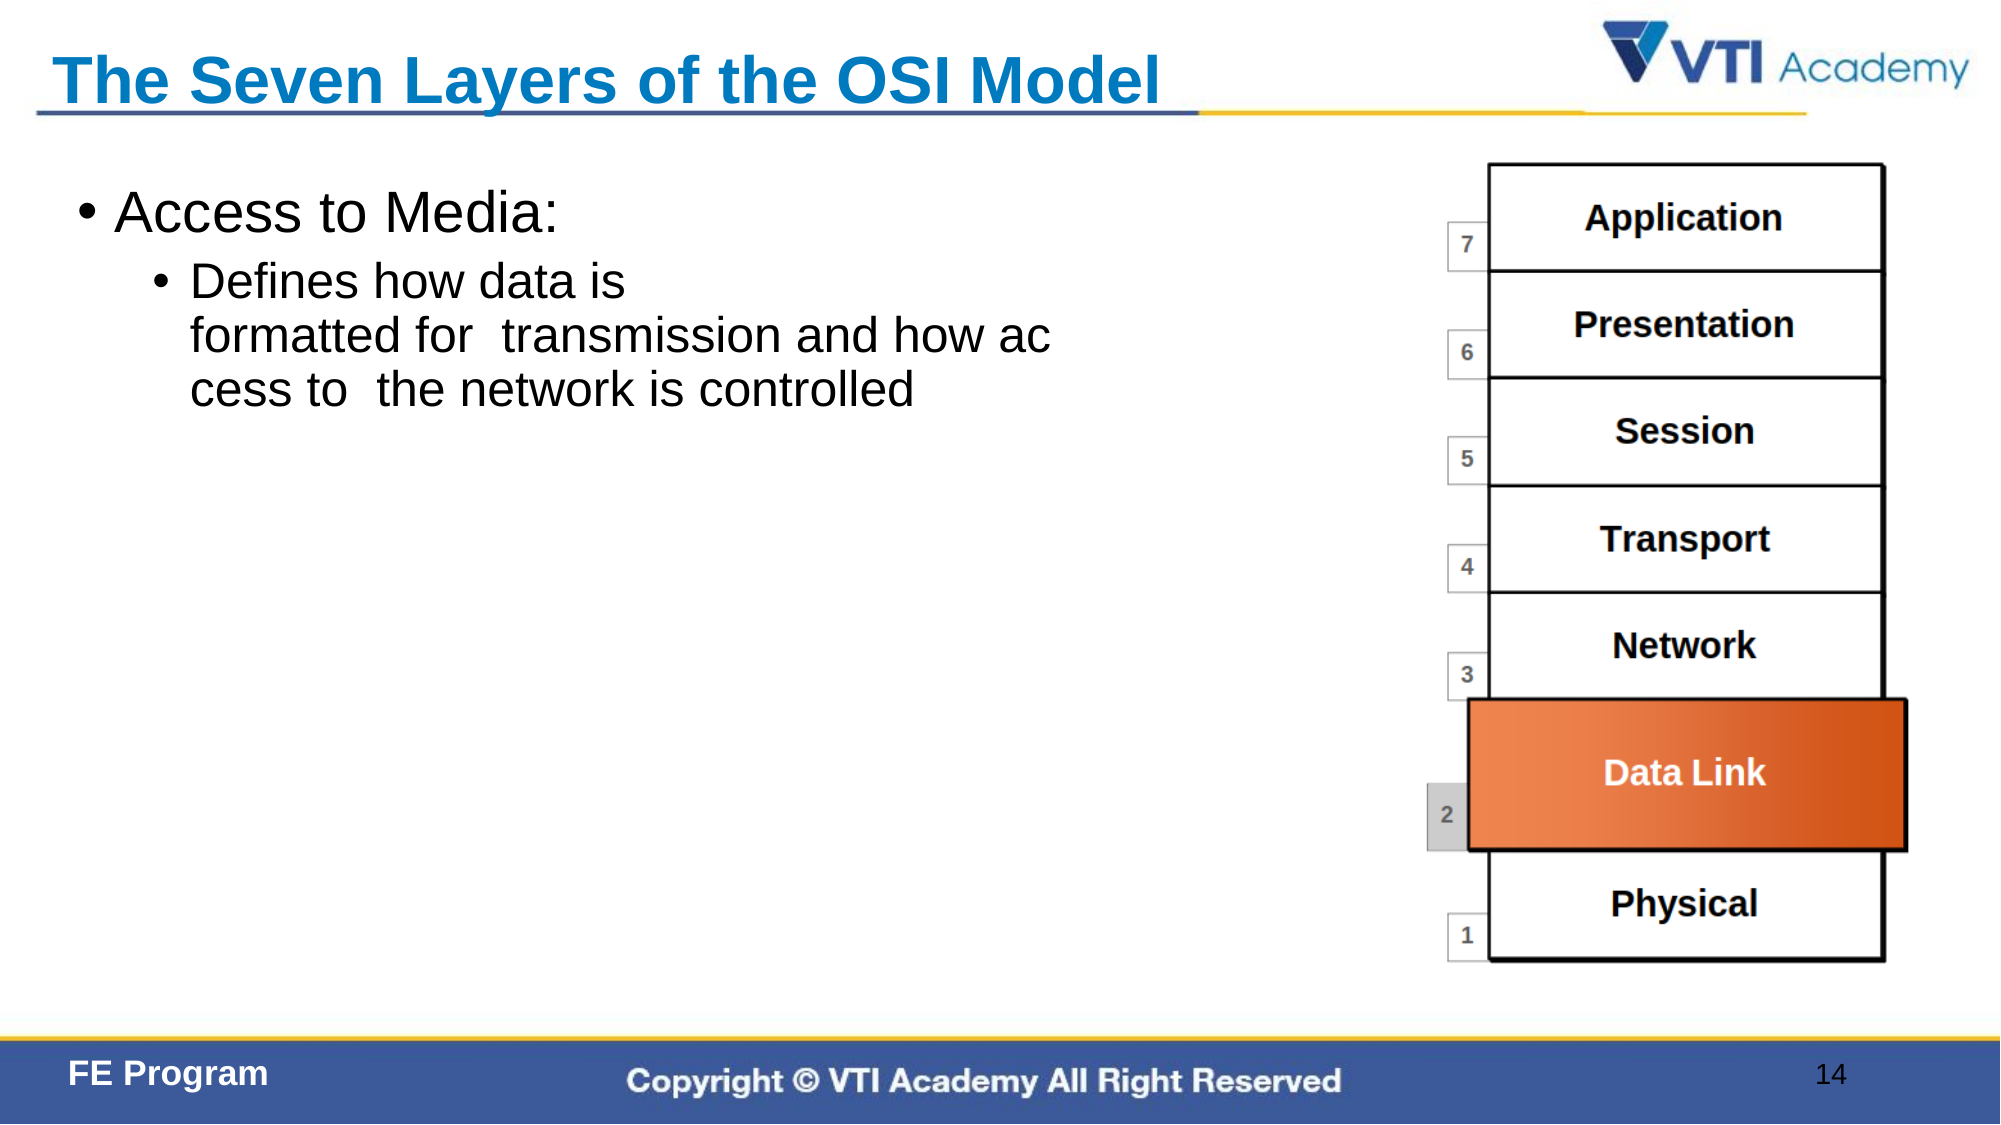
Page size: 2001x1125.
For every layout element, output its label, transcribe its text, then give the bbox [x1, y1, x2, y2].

list Access to Media: Defines how data is formatted for transmission and how access to the network is controlled [62, 174, 1080, 889]
slide_number 14 [1412, 1042, 1863, 1103]
title The Seven Layers of the OSI Model [37, 37, 1763, 127]
picture [0, 1, 2000, 1124]
